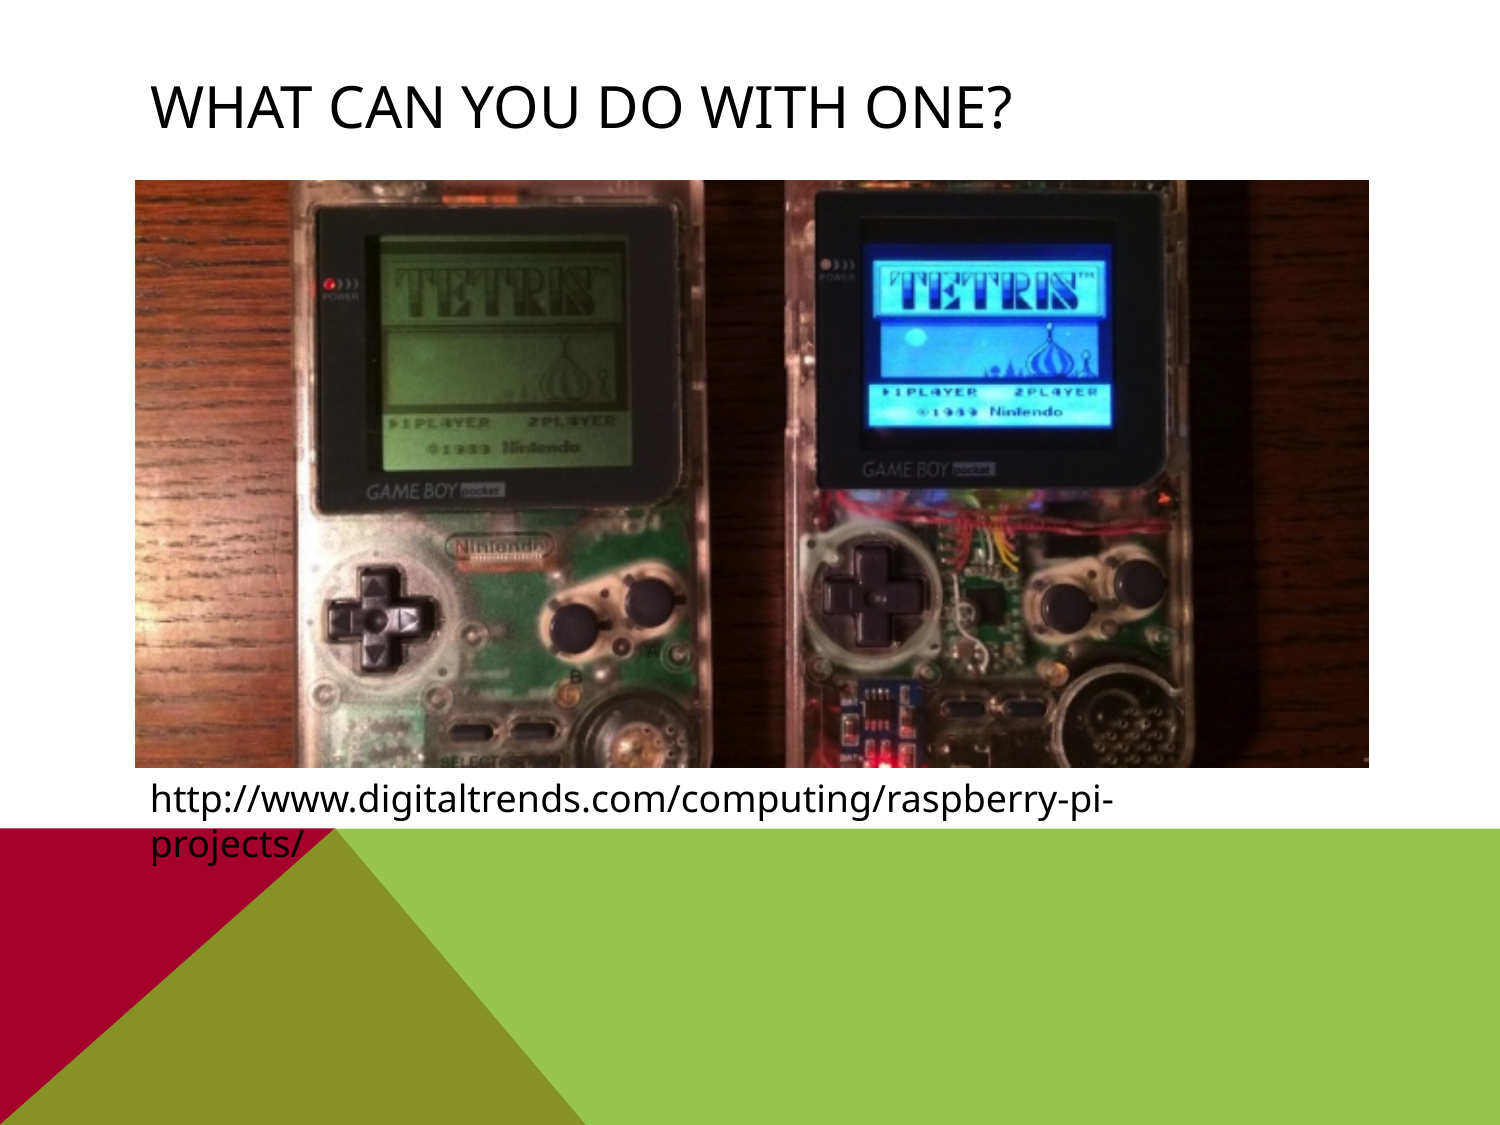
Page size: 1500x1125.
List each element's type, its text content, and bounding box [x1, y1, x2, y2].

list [134, 180, 1369, 768]
text_box http://www.digitaltrends.com/computing/raspberry-pi-projects/ [134, 775, 1189, 918]
title What can you do with one? [135, 60, 1369, 150]
